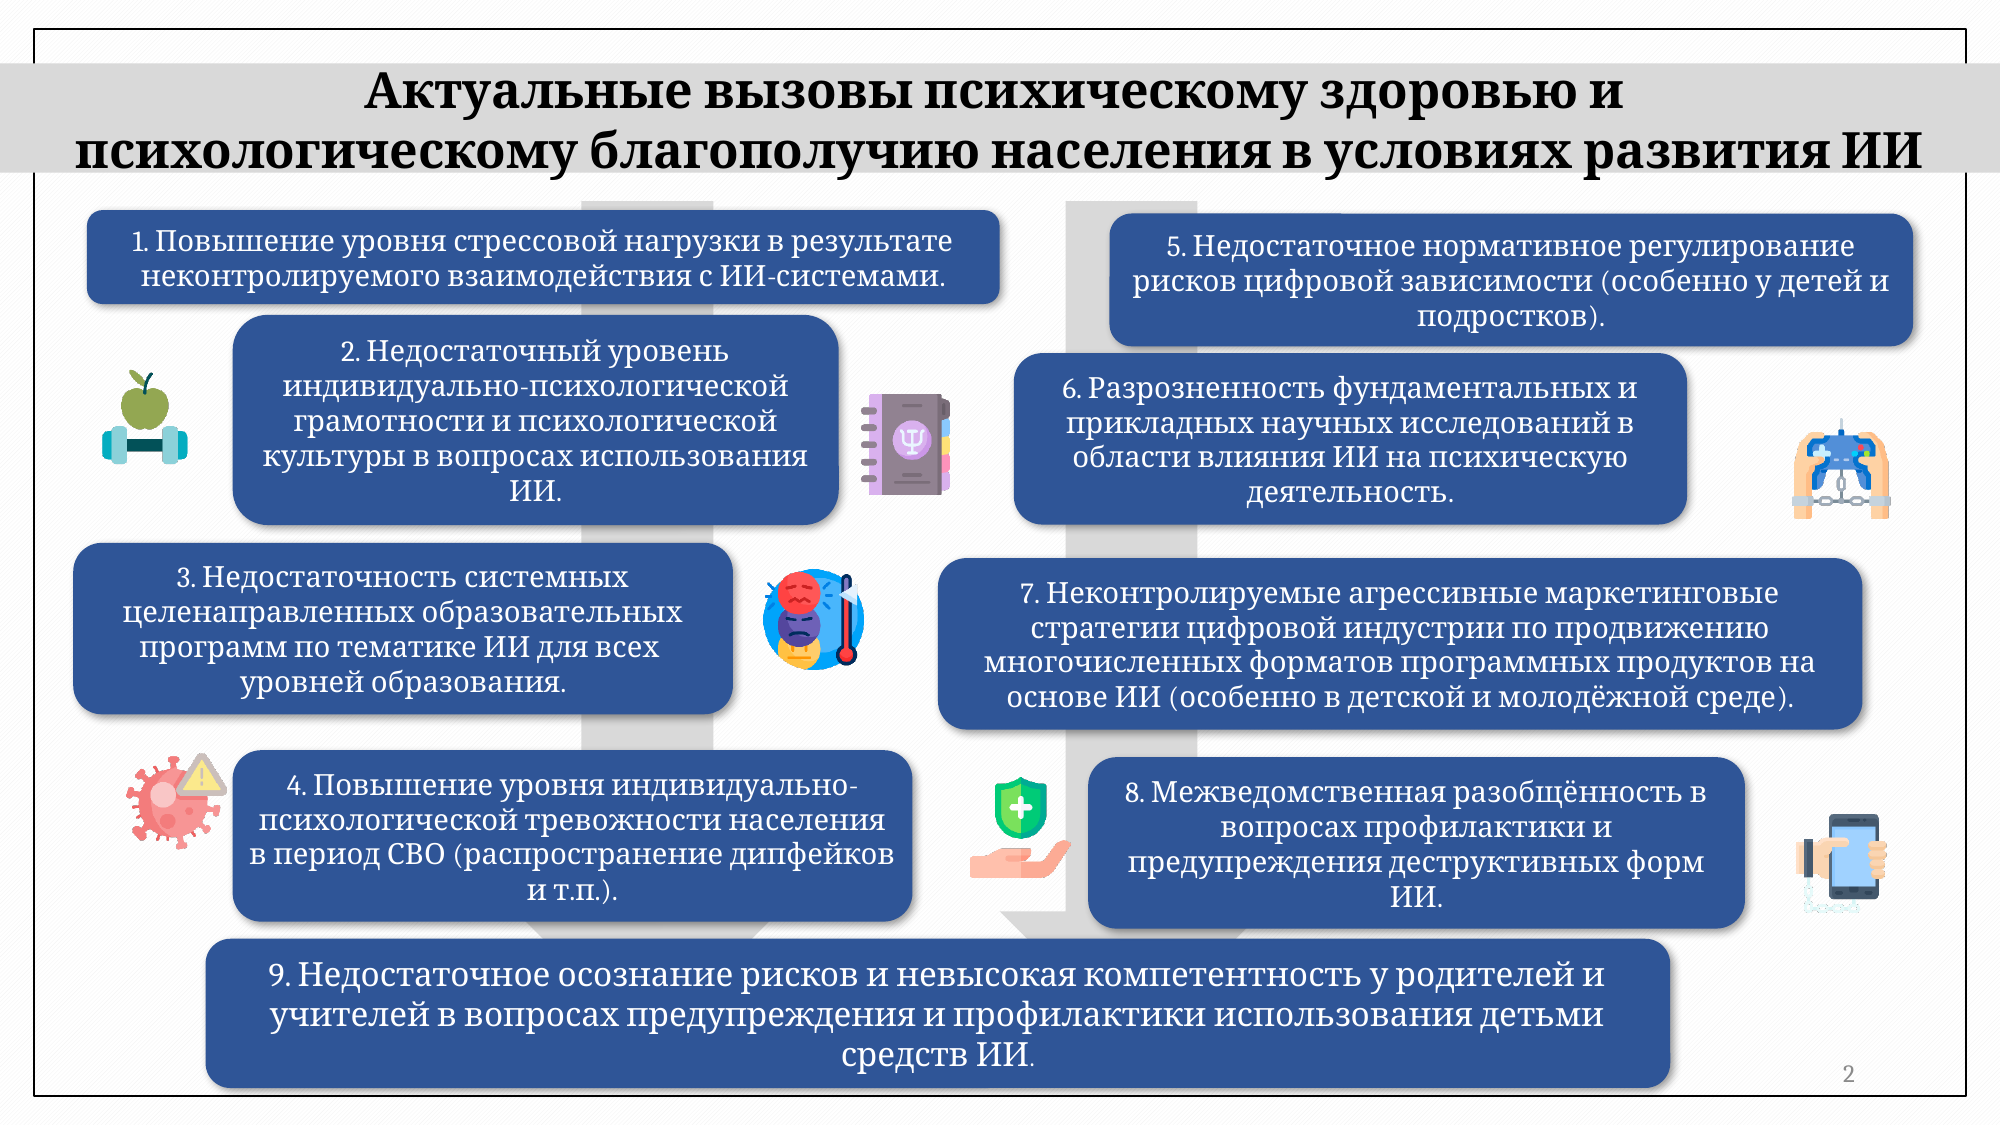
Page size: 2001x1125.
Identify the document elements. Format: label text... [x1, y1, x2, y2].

text_box 5. Недостаточное нормативное регулирование рисков цифровой зависимости (особенно у детей и подростков). [1109, 213, 1914, 347]
picture [125, 750, 227, 852]
picture [854, 394, 956, 495]
picture [1790, 418, 1892, 519]
text_box 3. Недостаточность системных целенаправленных образовательных программ по тематике ИИ для всех уровней образования. [73, 542, 733, 715]
picture [94, 366, 196, 467]
picture [1790, 812, 1892, 913]
text_box Актуальные вызовы психическому здоровью и психологическому благополучию населения в условиях развития ИИ [0, 61, 2000, 175]
text_box 4. Повышение уровня индивидуально-психологической тревожности населения в период СВО (распространение дипфейков и т.п.). [232, 750, 913, 922]
text_box 9. Недостаточное осознание рисков и невысокая компетентность у родителей и учителей в вопросах предупреждения и профилактики использования детьми средств ИИ. [205, 938, 1671, 1089]
text_box [32, 26, 1968, 61]
text_box 2. Недостаточный уровень индивидуально-психологической грамотности и психологической культуры в вопросах использования ИИ. [232, 314, 839, 526]
text_box 8. Межведомственная разобщённость в вопросах профилактики и предупреждения деструктивных форм ИИ. [1088, 757, 1745, 929]
text_box 7. Неконтролируемые агрессивные маркетинговые стратегии цифровой индустрии по продвижению многочисленных форматов программных продуктов на основе ИИ (особенно в детской и молодёжной среде). [937, 558, 1863, 730]
picture [970, 777, 1071, 878]
picture [763, 569, 864, 670]
text_box 1. Повышение уровня стрессовой нагрузки в результате неконтролируемого взаимодействия с ИИ-системами. [86, 210, 1000, 305]
text_box [32, 175, 1968, 1098]
text_box 6. Разрозненность фундаментальных и прикладных научных исследований в области влияния ИИ на психическую деятельность. [1013, 353, 1688, 525]
